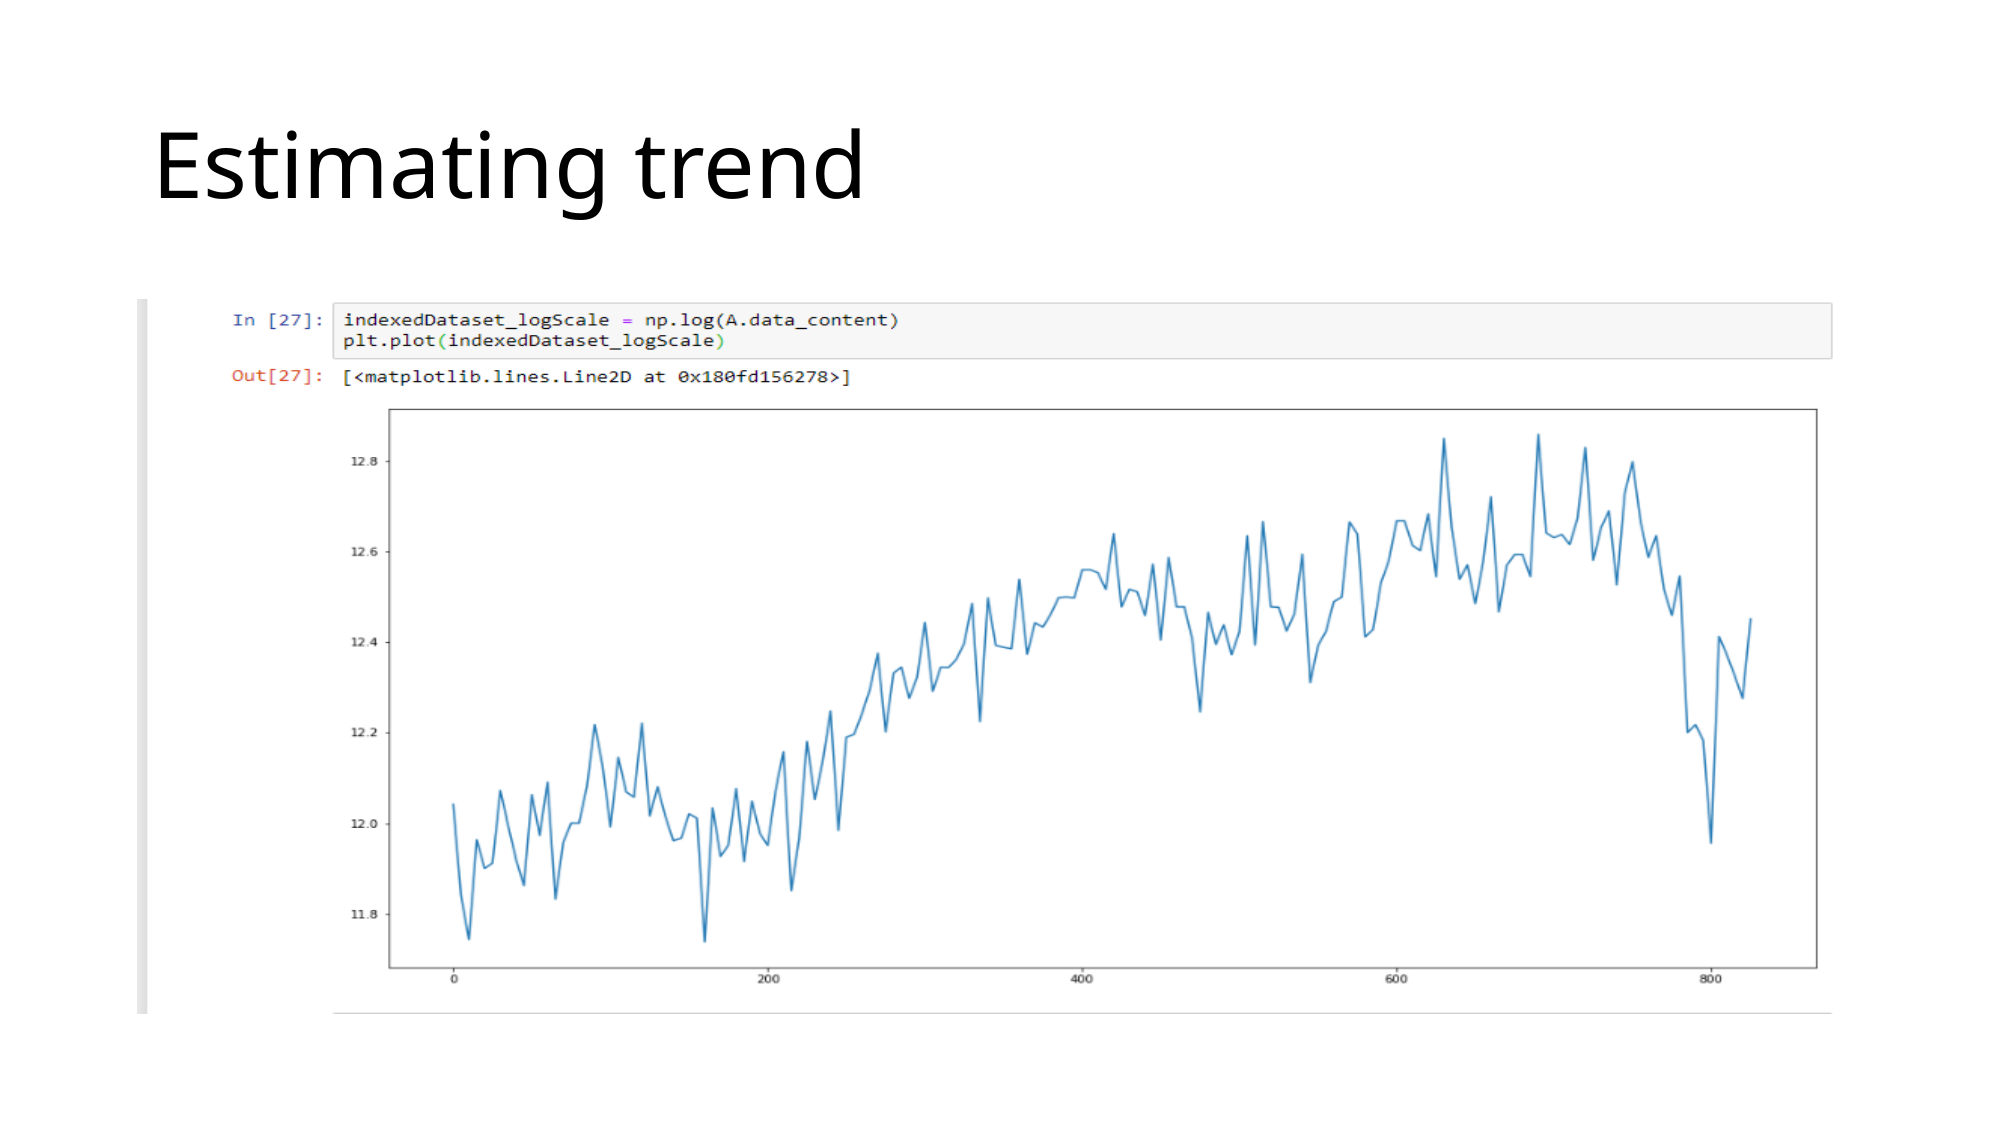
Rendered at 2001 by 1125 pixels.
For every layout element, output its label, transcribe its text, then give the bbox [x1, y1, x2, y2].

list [137, 299, 1863, 1014]
title Estimating trend [137, 59, 1863, 278]
